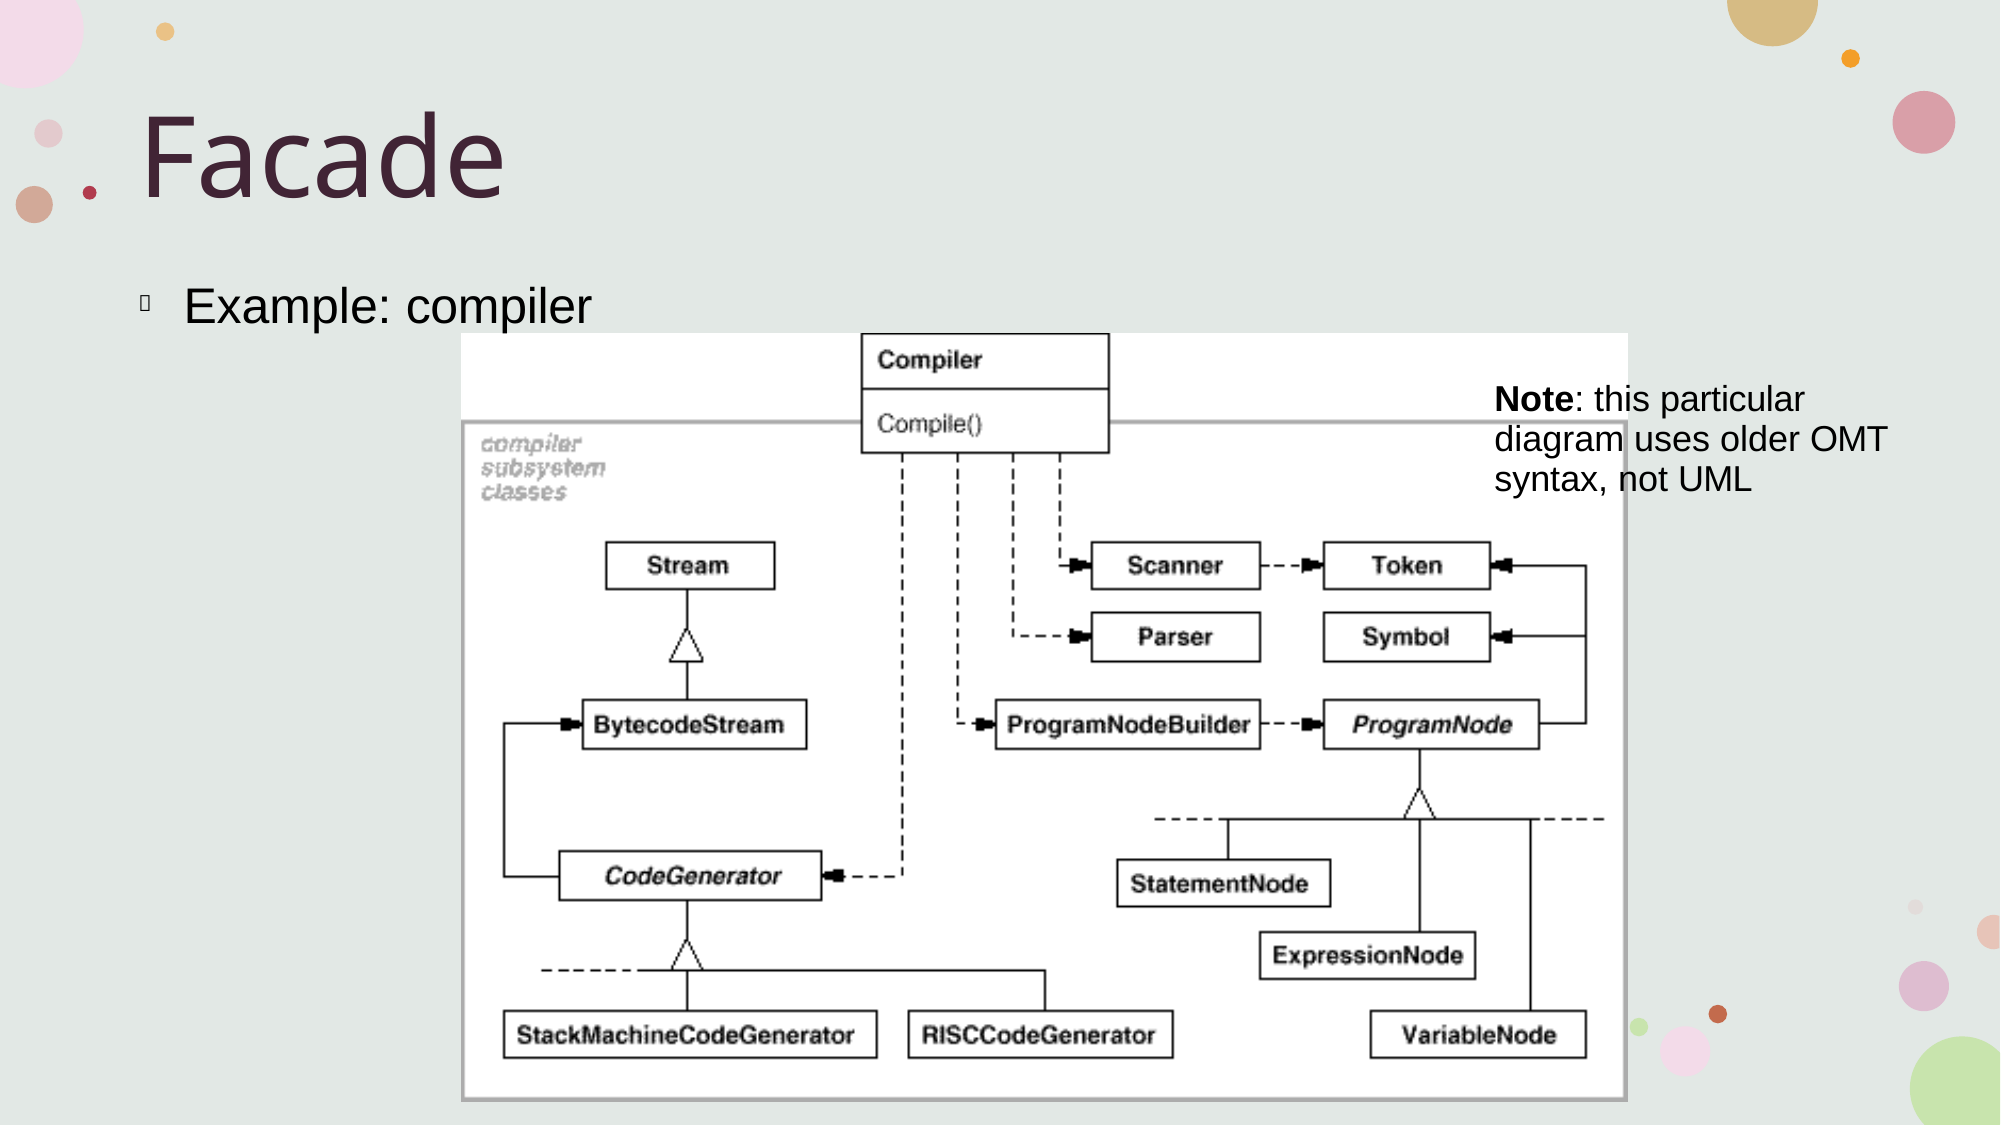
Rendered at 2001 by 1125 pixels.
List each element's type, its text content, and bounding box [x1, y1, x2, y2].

picture [461, 333, 1628, 1102]
text_box Example: compiler [180, 270, 597, 334]
text_box  [135, 285, 158, 316]
text_box Note: this particular diagram uses older OMT syntax, not UML [1628, 373, 1894, 500]
title Facade [135, 56, 1898, 247]
